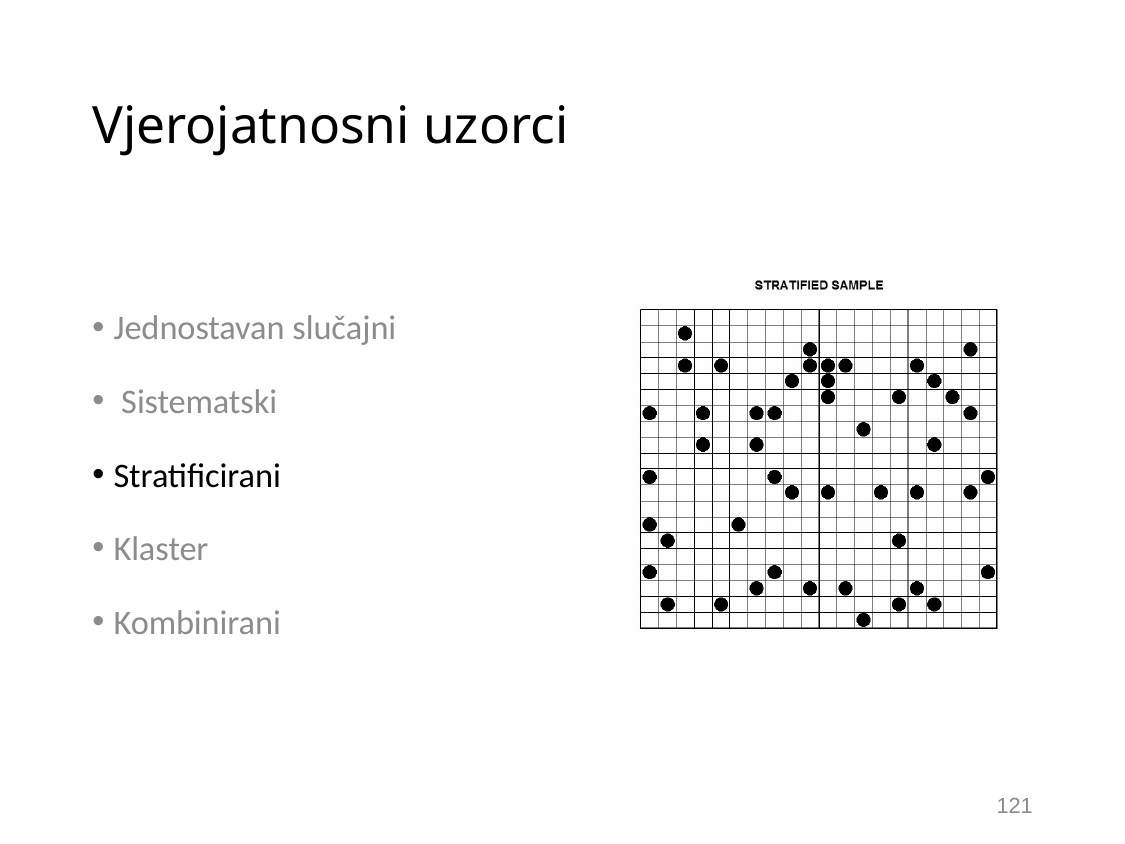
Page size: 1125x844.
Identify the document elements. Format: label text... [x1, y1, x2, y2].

picture [590, 259, 1023, 691]
slide_number 121 [794, 782, 1048, 827]
title Vjerojatnosni uzorci [77, 44, 1048, 208]
list Jednostavan slučajni Sistematski Stratificirani Klaster Kombinirani [77, 224, 1048, 760]
